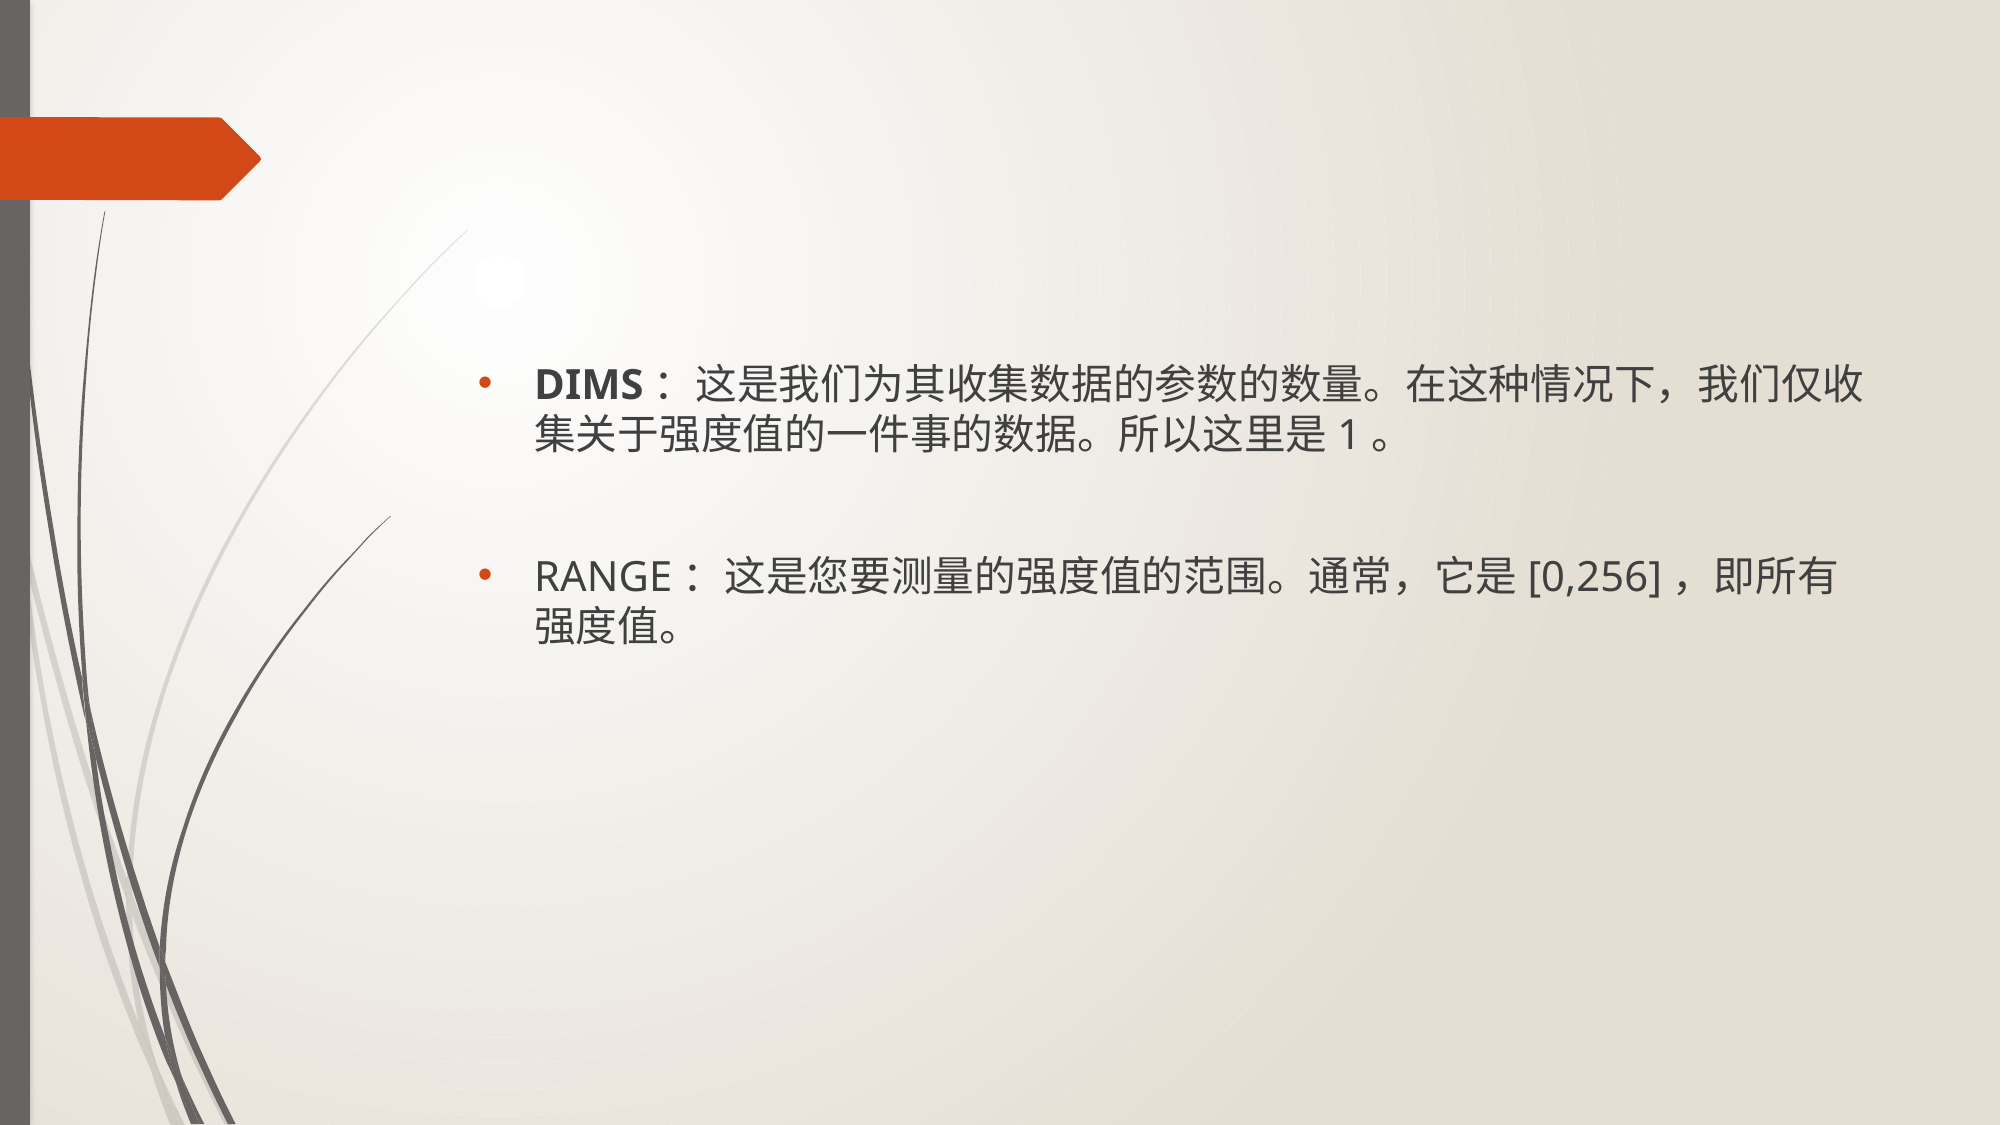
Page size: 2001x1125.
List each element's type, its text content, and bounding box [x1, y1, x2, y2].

list DIMS：这是我们为其收集数据的参数的数量。在这种情况下，我们仅收集关于强度值的一件事的数据。所以这里是1。 RANGE：这是您要测量的强度值的范围。通常，它是[0,256]，即所有强度值。 [424, 350, 1888, 970]
